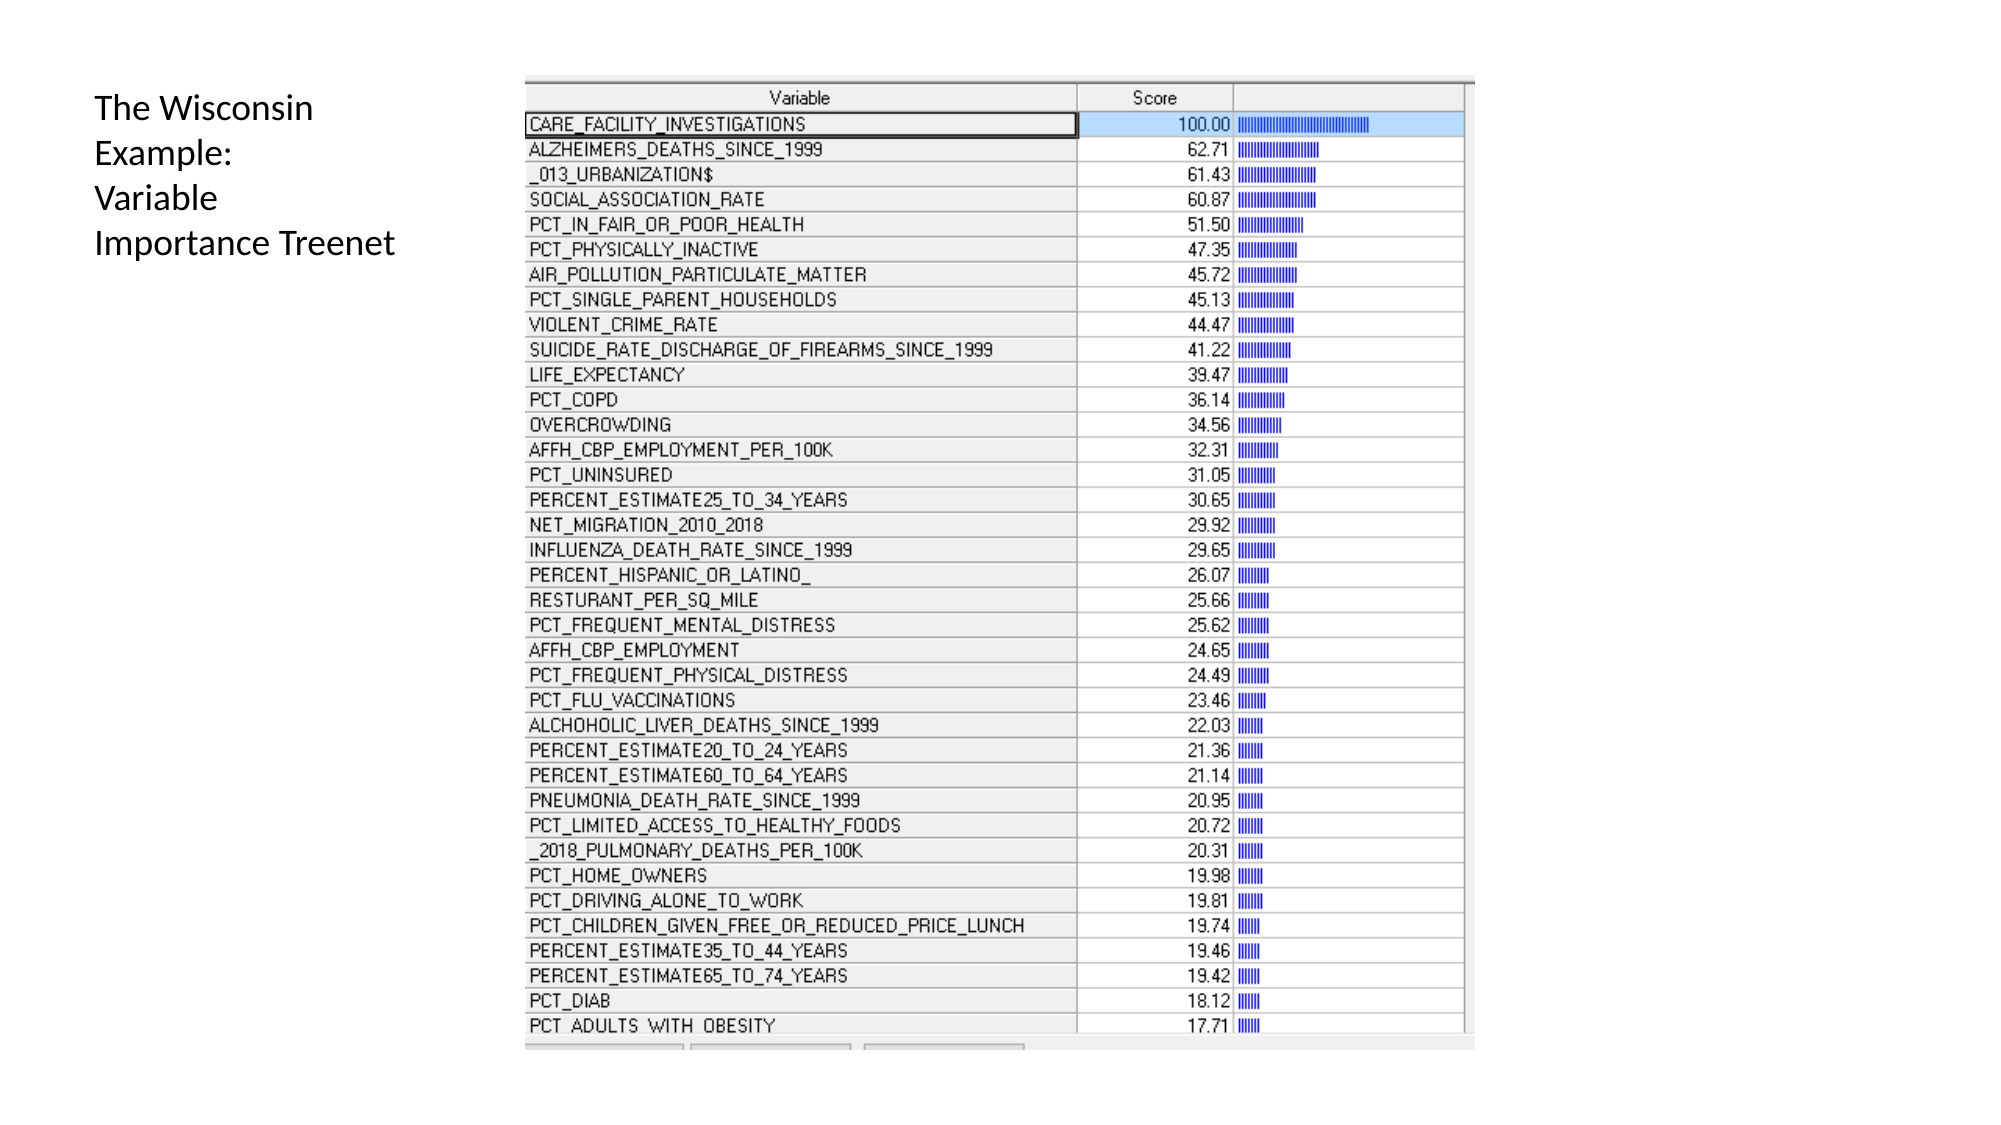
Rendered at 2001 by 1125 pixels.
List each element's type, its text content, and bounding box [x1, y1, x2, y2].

picture [524, 75, 1475, 1050]
text_box The Wisconsin Example: Variable Importance Treenet [79, 75, 411, 271]
